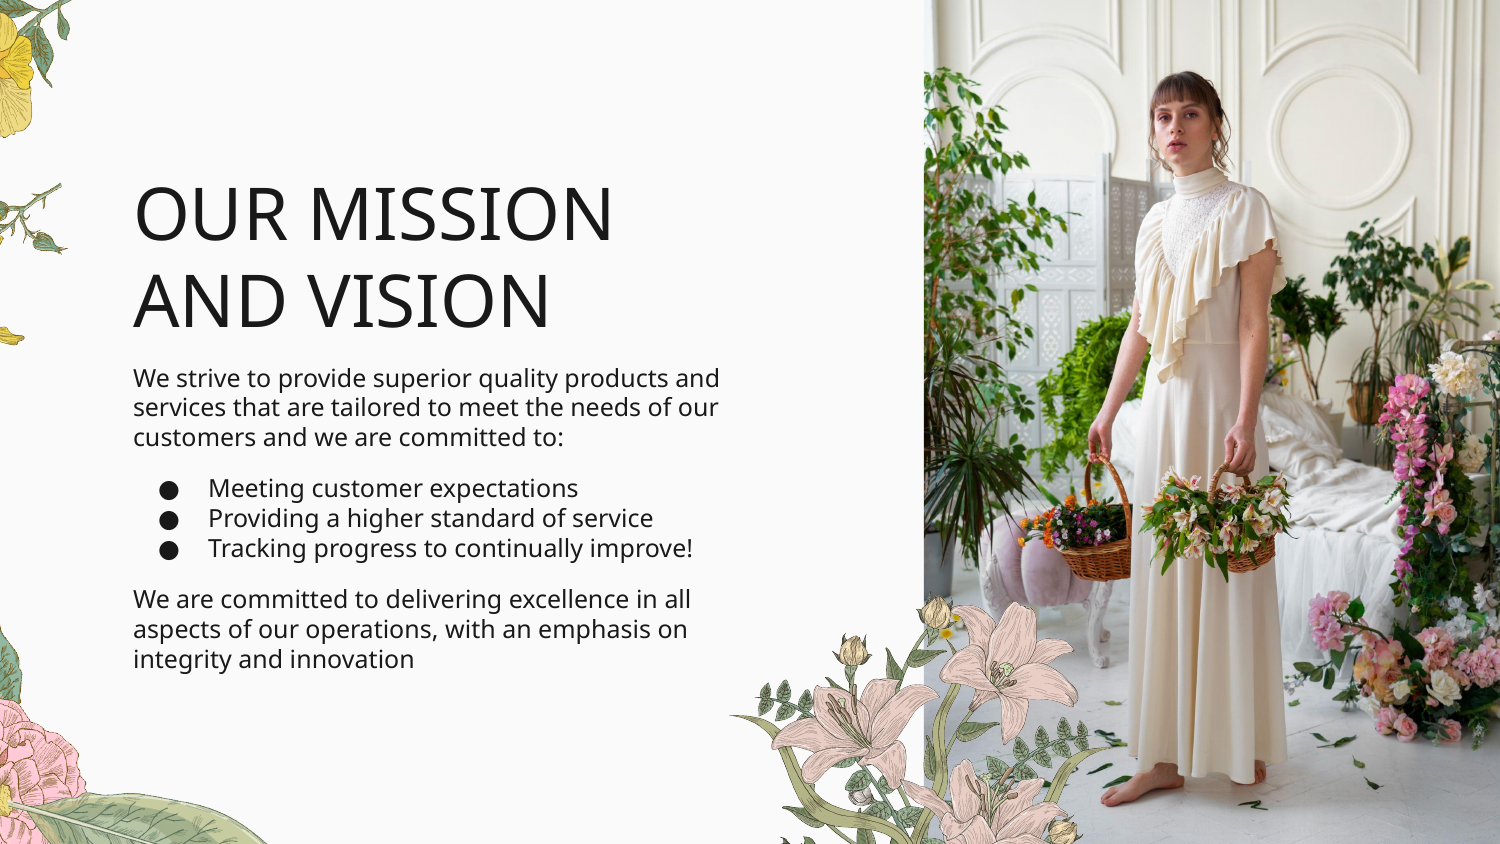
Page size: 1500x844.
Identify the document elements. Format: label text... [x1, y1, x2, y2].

list We strive to provide superior quality products and services that are tailored to meet the needs of our customers and we are committed to: Meeting customer expectations Providing a higher standard of service Tracking progress to continually improve! We are committed to delivering excellence in all aspects of our operations, with an emphasis on integrity and innovation [118, 347, 741, 692]
picture [722, 0, 1500, 844]
picture [0, 0, 155, 474]
picture [0, 485, 355, 844]
title OUR MISSION AND VISION [118, 152, 741, 347]
